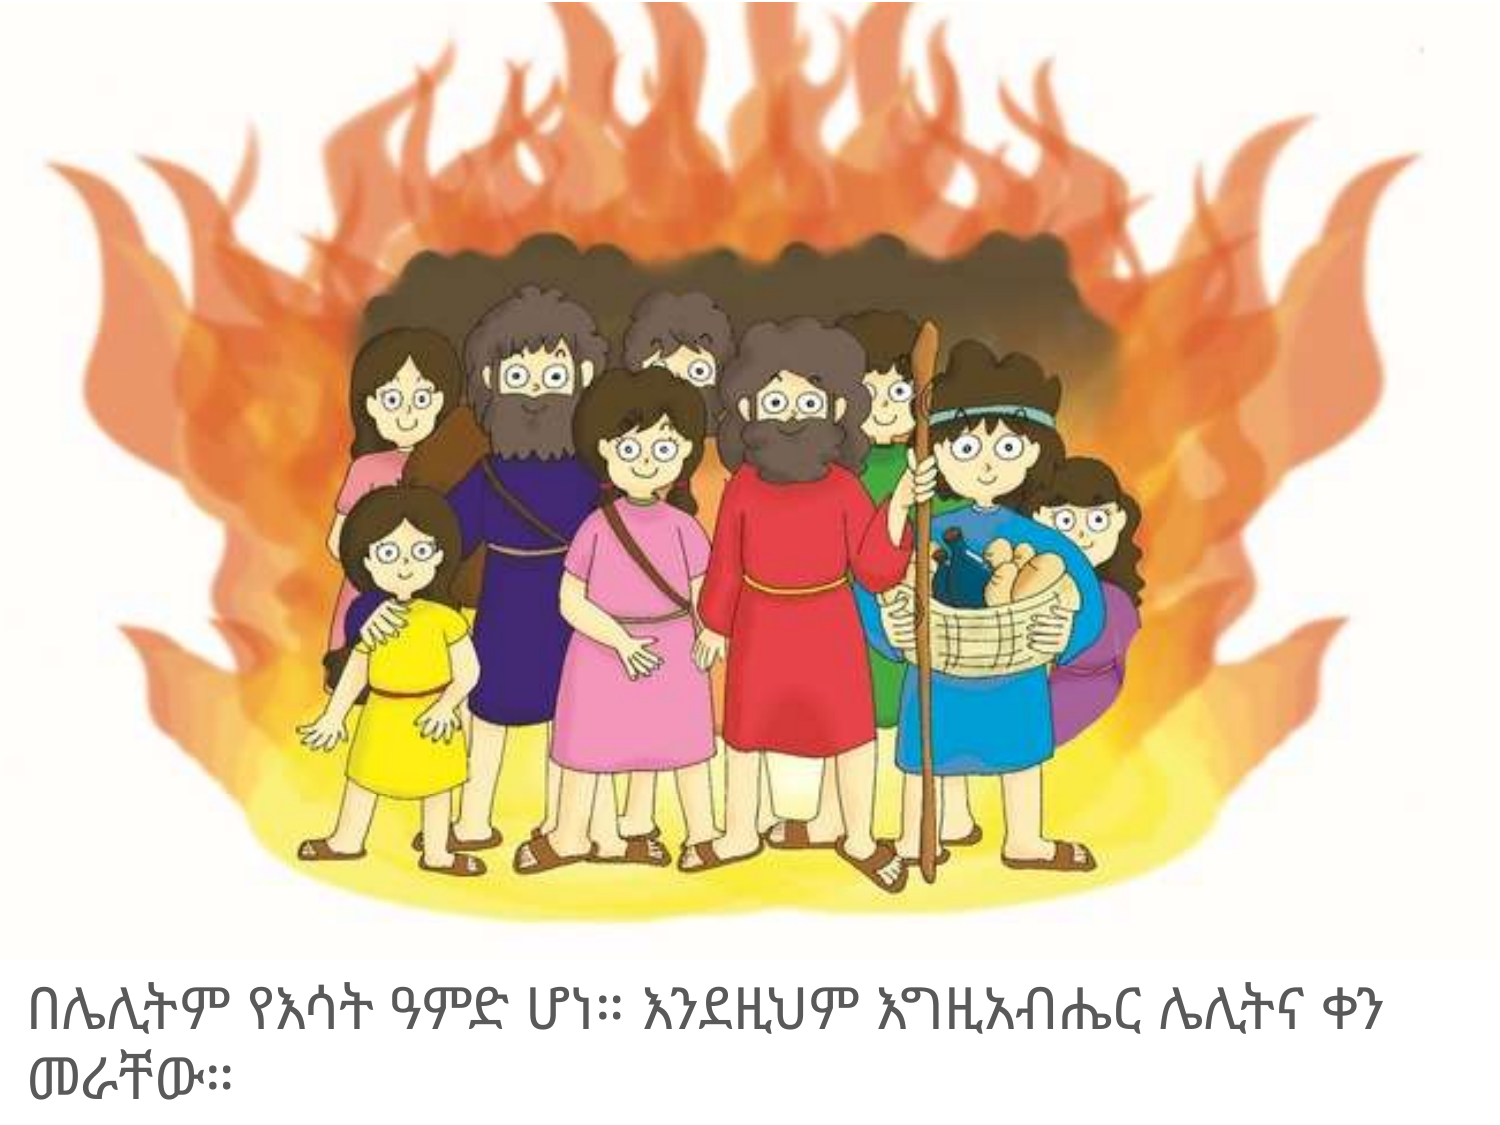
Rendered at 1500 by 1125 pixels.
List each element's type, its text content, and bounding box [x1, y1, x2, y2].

text_box በሌሊትም የእሳት ዓምድ ሆነ። እንደዚህም እግዚአብሔር ሌሊትና ቀን መራቸው። [11, 964, 1498, 1119]
picture [0, 2, 1498, 959]
